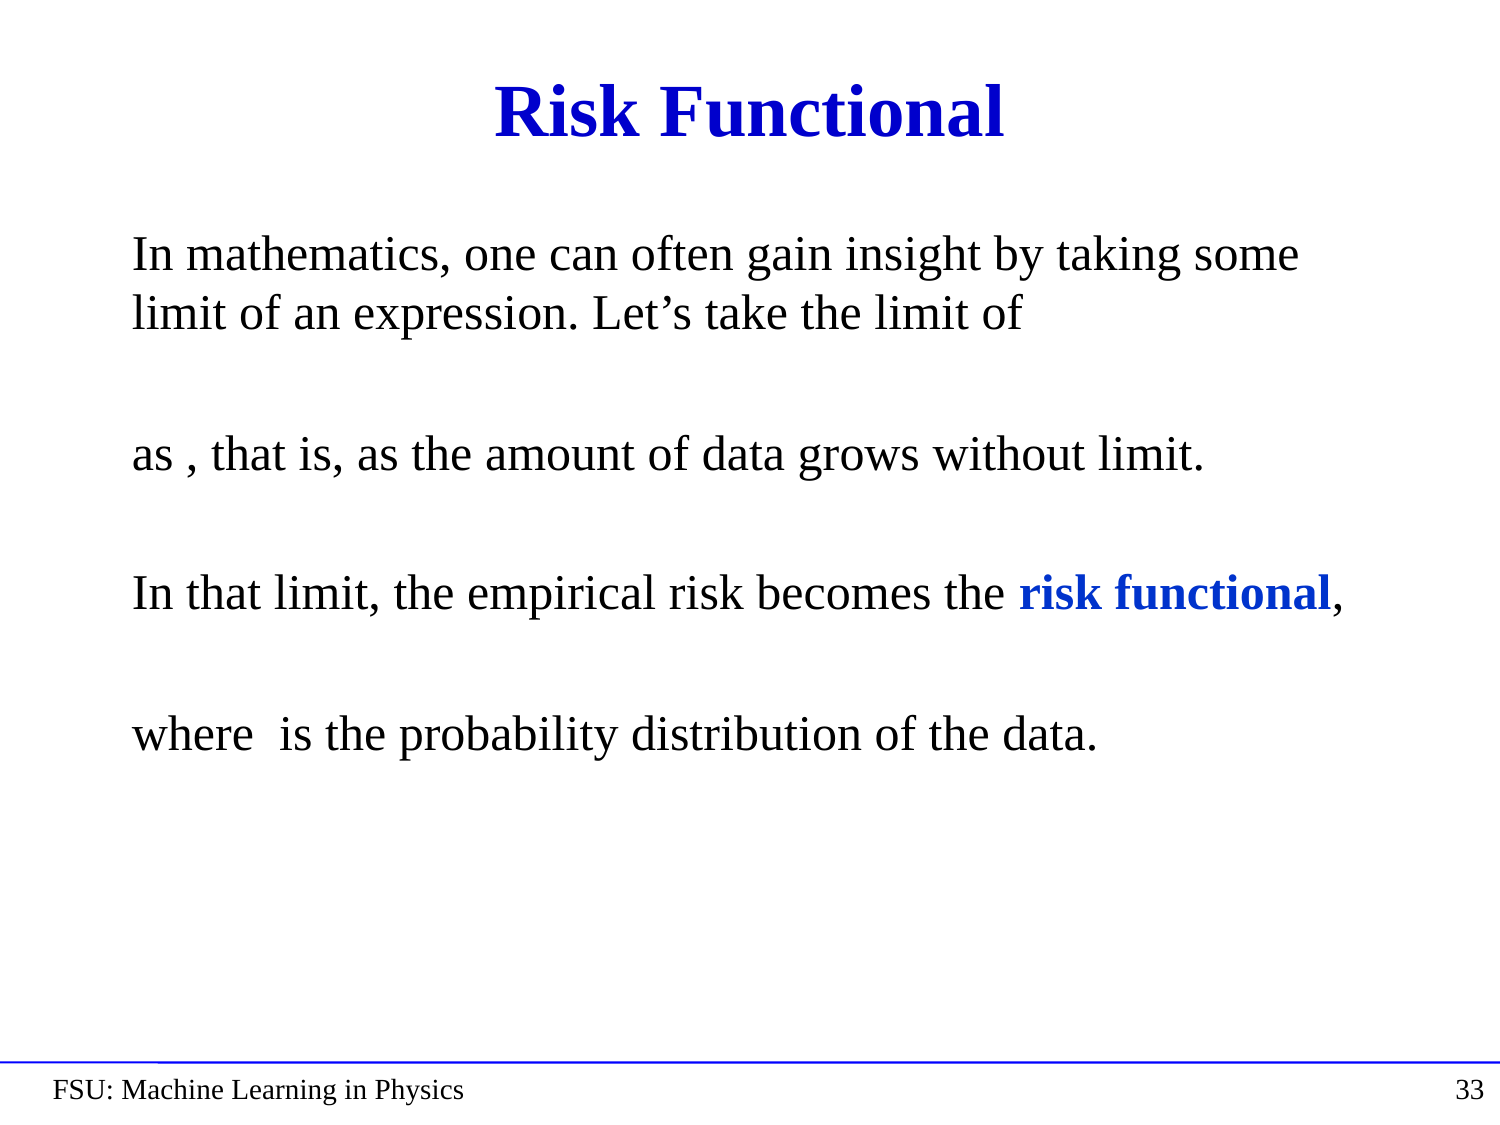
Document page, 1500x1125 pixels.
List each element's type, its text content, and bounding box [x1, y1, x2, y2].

slide_number 33 [1362, 1062, 1500, 1125]
footer FSU: Machine Learning in Physics [37, 1062, 1351, 1125]
title Risk Functional [112, 37, 1388, 176]
